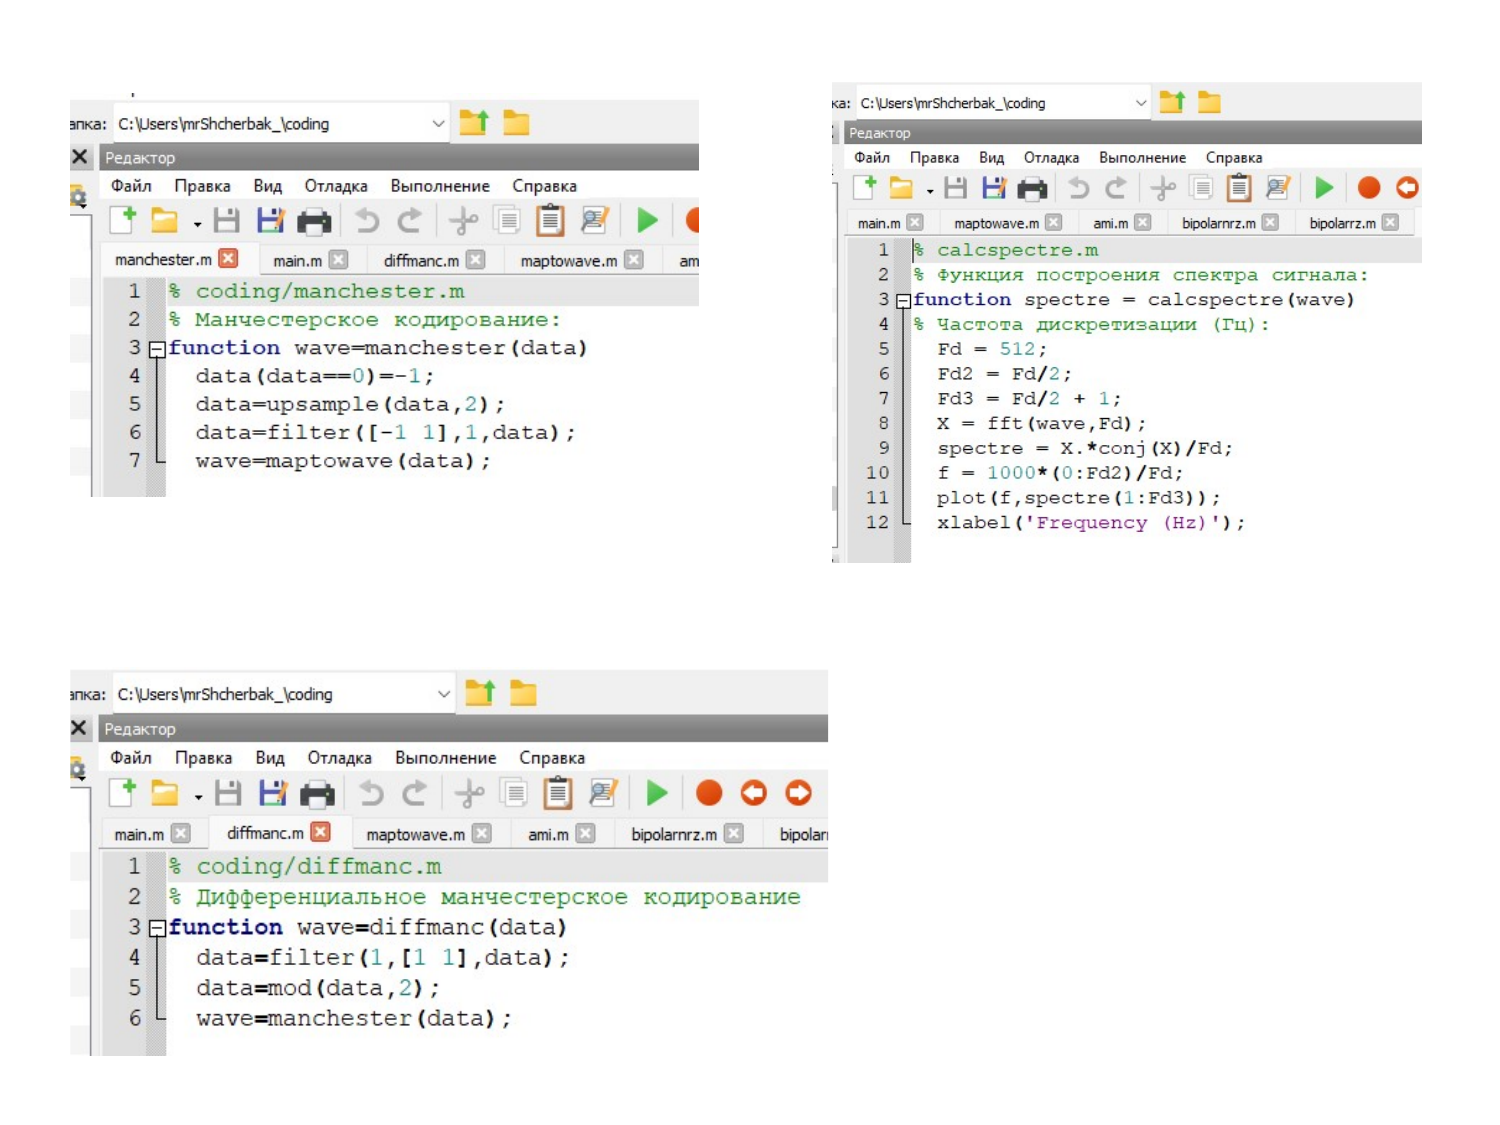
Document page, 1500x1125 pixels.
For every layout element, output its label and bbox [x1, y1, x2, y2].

picture [70, 667, 829, 1056]
picture [831, 81, 1423, 563]
picture [70, 93, 699, 497]
